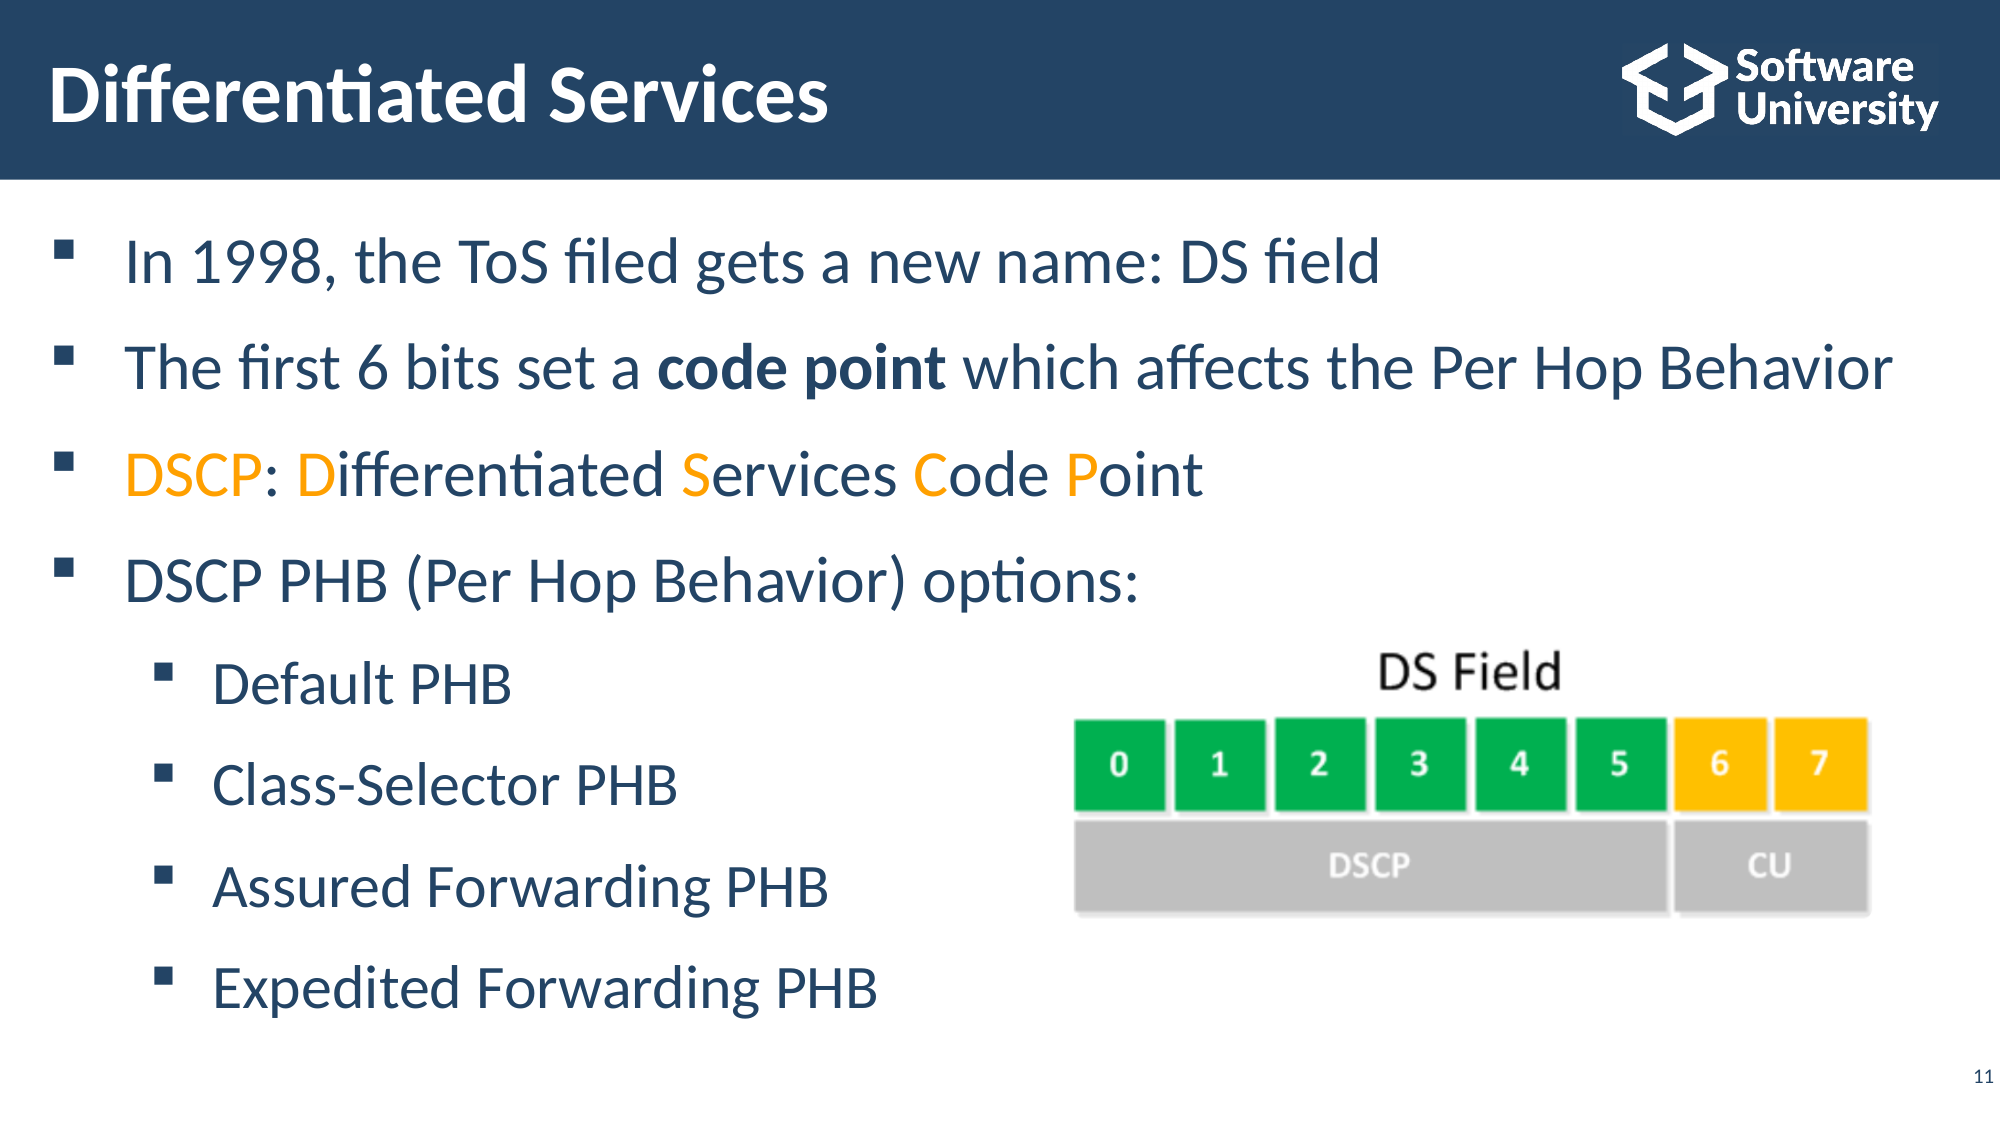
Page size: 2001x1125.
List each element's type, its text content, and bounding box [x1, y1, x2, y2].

slide_number 11 [1929, 1049, 2000, 1100]
picture [1622, 43, 1939, 136]
list In 1998, the ToS filed gets a new name: DS field The first 6 bits set a code point which affects the Per Hop Behavior DSCP: Differentiated Services Code Point DSCP PHB (Per Hop Behavior) options: Default PHB Class-Selector PHB Assured Forwarding PHB Expedited Forwarding PHB [31, 208, 1914, 1115]
title Differentiated Services [31, 16, 1591, 162]
picture [1033, 629, 1914, 935]
